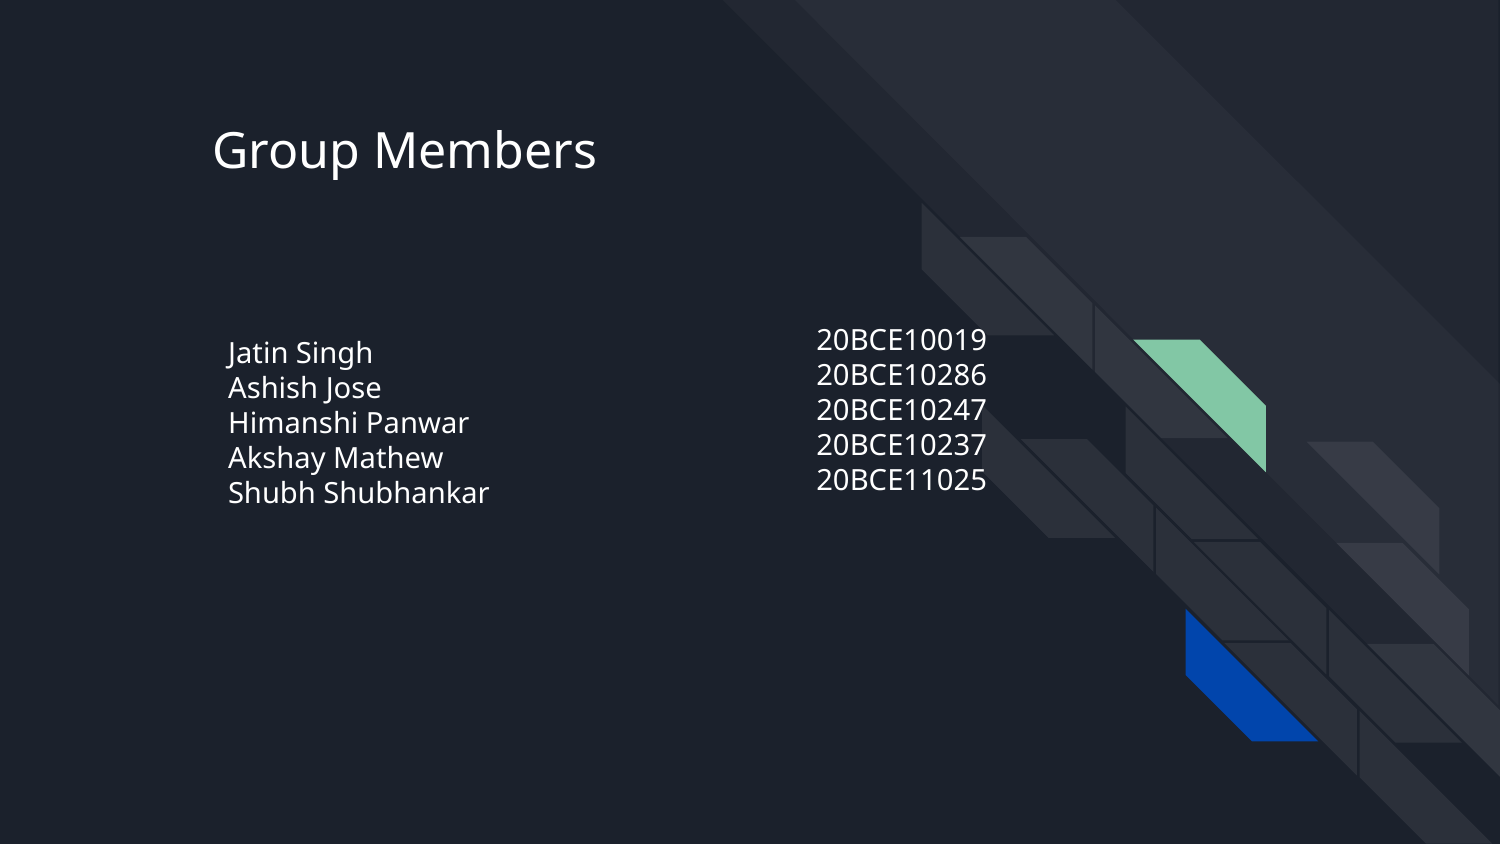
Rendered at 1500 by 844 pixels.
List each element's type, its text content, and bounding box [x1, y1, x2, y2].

text_box 20BCE10019 20BCE10286 20BCE10247 20BCE10237 20BCE11025 [801, 306, 1204, 538]
title Group Members [197, 103, 1352, 184]
text_box Jatin Singh Ashish Jose Himanshi Panwar Akshay Mathew Shubh Shubhankar [213, 319, 616, 550]
